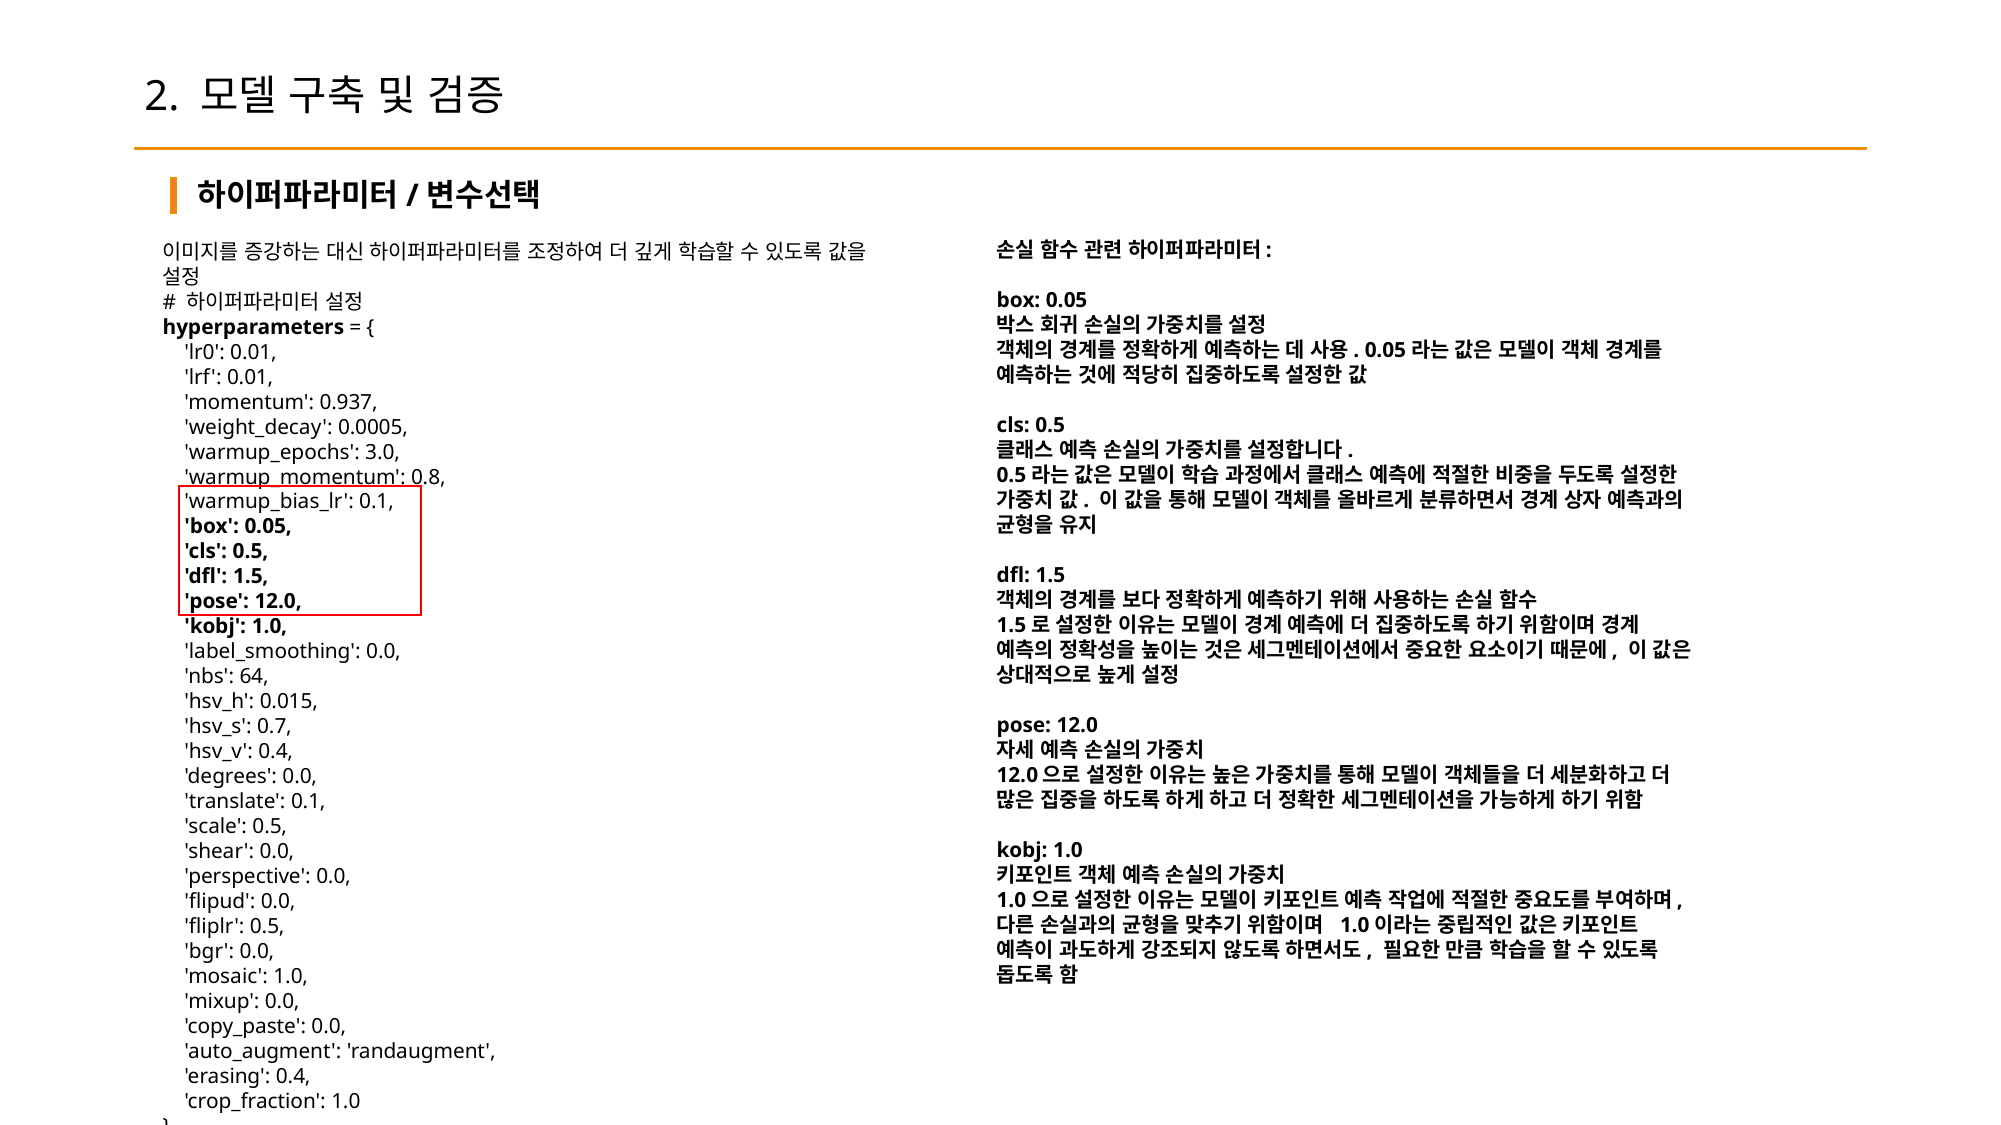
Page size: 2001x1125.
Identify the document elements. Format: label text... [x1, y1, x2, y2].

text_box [170, 167, 1305, 221]
text_box 이미지를 증강하는 대신 하이퍼파라미터를 조정하여 더 깊게 학습할 수 있도록 값을 설정 # 하이퍼파라미터 설정 hyperparameters = { 'lr0': 0.01, 'lrf': 0.01, 'momentum': 0.937, 'weight_decay': 0.0005, 'warmup_epochs': 3.0, 'warmup_momentum': 0.8, 'warmup_bias_lr': 0.1, 'box': 0.05, 'cls': 0.5, 'dfl': 1.5, 'pose': 12.0, 'kobj': 1.0, 'label_smoothing': 0.0, 'nbs': 64, 'hsv_h': 0.015, 'hsv_s': 0.7, 'hsv_v': 0.4, 'degrees': 0.0, 'translate': 0.1, 'scale': 0.5, 'shear': 0.0, 'perspective': 0.0, 'flipud': 0.0, 'fliplr': 0.5, 'bgr': 0.0, 'mosaic': 1.0, 'mixup': 0.0, 'copy_paste': 0.0, 'auto_augment': 'randaugment', 'erasing': 0.4, 'crop_fraction': 1.0 } [147, 231, 921, 1125]
text_box [178, 485, 422, 616]
text_box 손실 함수 관련 하이퍼파라미터: box: 0.05 박스 회귀 손실의 가중치를 설정 객체의 경계를 정확하게 예측하는 데 사용. 0.05라는 값은 모델이 객체 경계를 예측하는 것에 적당히 집중하도록 설정한 값 cls: 0.5 클래스 예측 손실의 가중치를 설정합니다. 0.5라는 값은 모델이 학습 과정에서 클래스 예측에 적절한 비중을 두도록 설정한 가중치 값. 이 값을 통해 모델이 객체를 올바르게 분류하면서 경계 상자 예측과의 균형을 유지 dfl: 1.5 객체의 경계를 보다 정확하게 예측하기 위해 사용하는 손실 함수 1.5로 설정한 이유는 모델이 경계 예측에 더 집중하도록 하기 위함이며 경계 예측의 정확성을 높이는 것은 세그멘테이션에서 중요한 요소이기 때문에, 이 값은 상대적으로 높게 설정 pose: 12.0 자세 예측 손실의 가중치 12.0으로 설정한 이유는 높은 가중치를 통해 모델이 객체들을 더 세분화하고 더 많은 집중을 하도록 하게 하고 더 정확한 세그멘테이션을 가능하게 하기 위함 kobj: 1.0 키포인트 객체 예측 손실의 가중치 1.0으로 설정한 이유는 모델이 키포인트 예측 작업에 적절한 중요도를 부여하며, 다른 손실과의 균형을 맞추기 위함이며 1.0이라는 중립적인 값은 키포인트 예측이 과도하게 강조되지 않도록 하면서도, 필요한 만큼 학습을 할 수 있도록 돕도록 함 [981, 229, 1709, 1019]
text_box 2. 모델 구축 및 검증 [129, 61, 520, 126]
